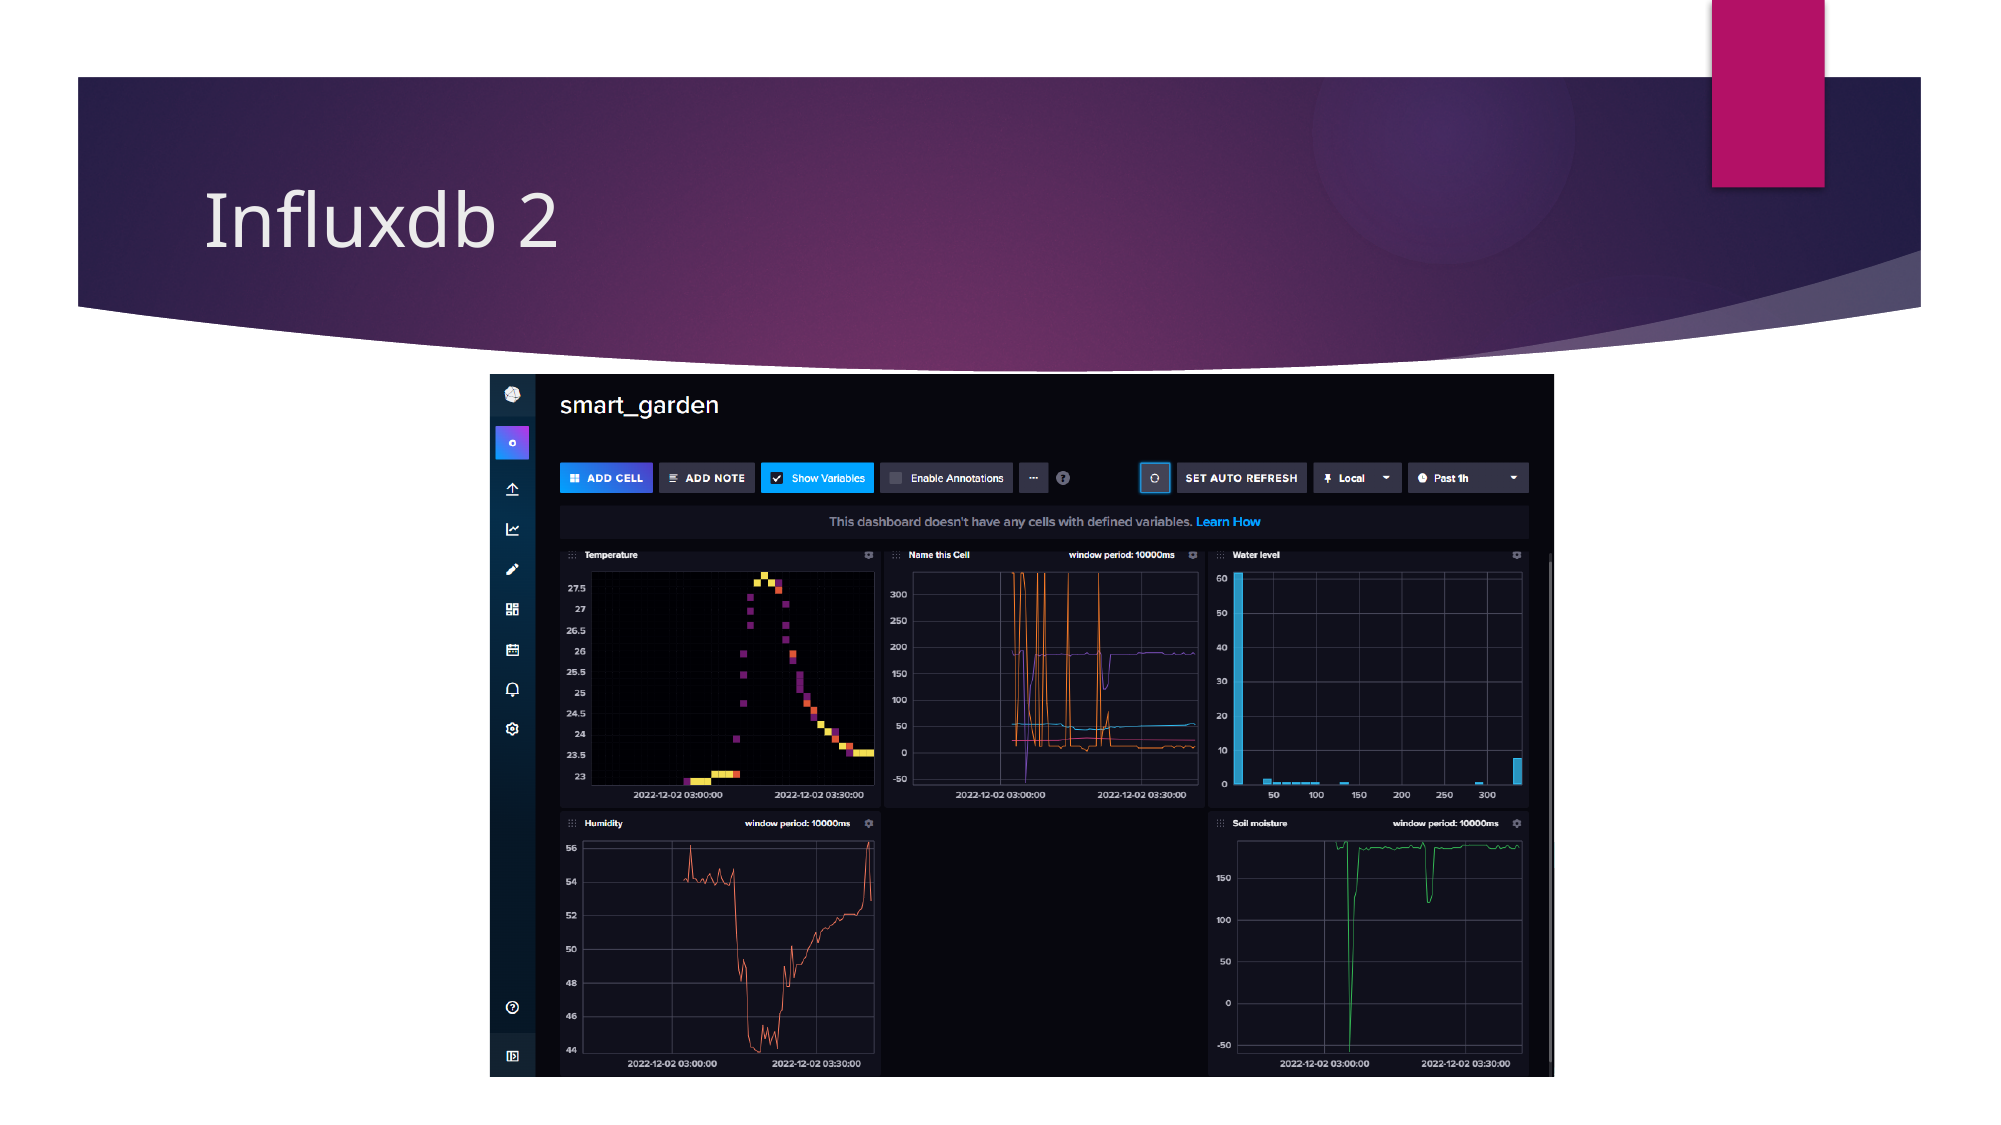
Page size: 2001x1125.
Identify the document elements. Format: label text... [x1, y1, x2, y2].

title Influxdb 2 [189, 159, 1627, 276]
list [489, 374, 1555, 1078]
